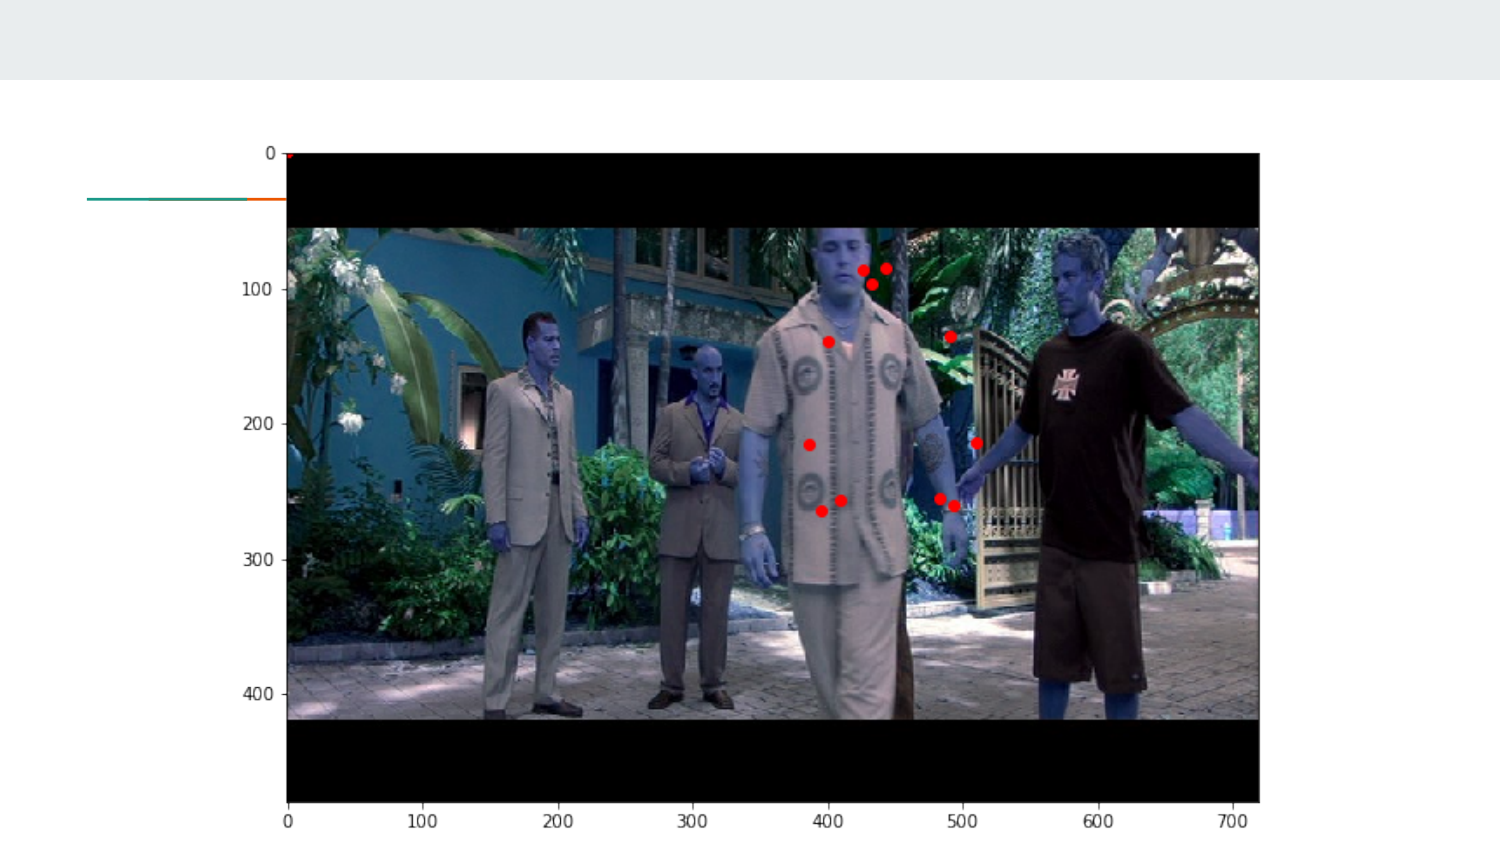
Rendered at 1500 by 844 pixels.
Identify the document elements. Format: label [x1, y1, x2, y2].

picture [228, 134, 1271, 844]
